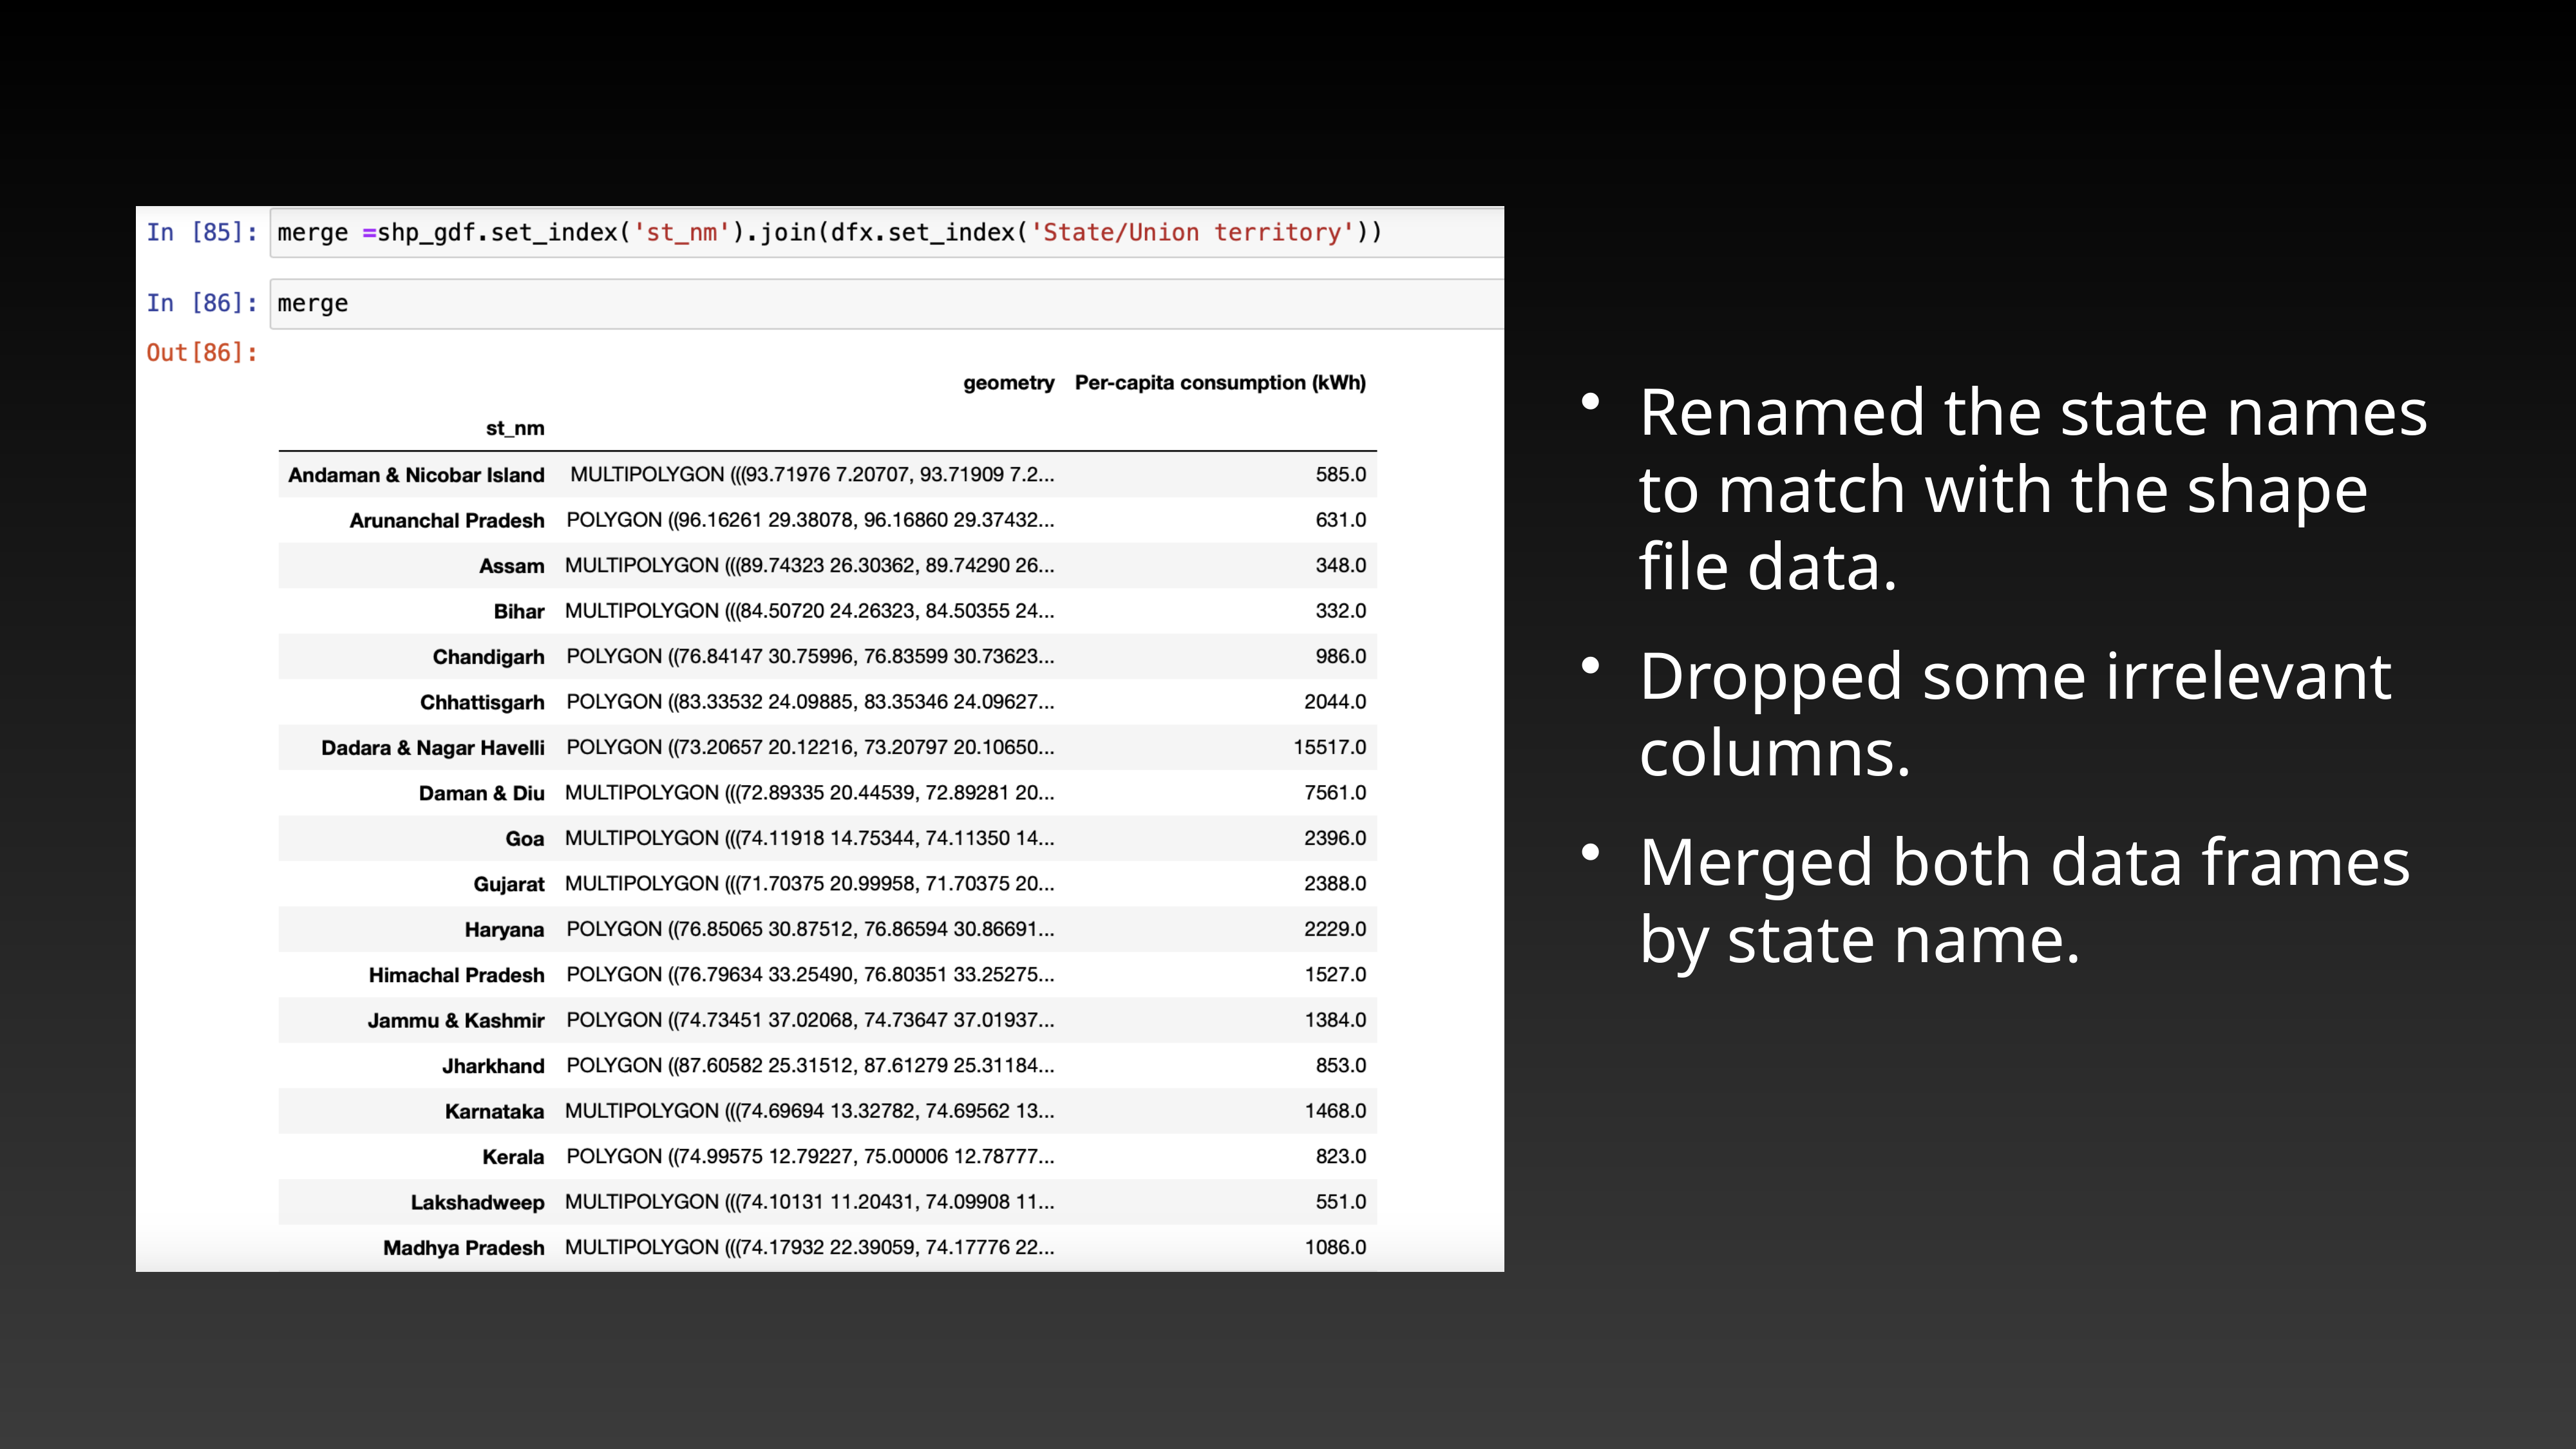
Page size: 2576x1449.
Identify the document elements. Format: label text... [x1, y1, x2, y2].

list Renamed the state names to match with the shape file data. Dropped some irrelevant columns. Merged both data frames by state name. [1574, 365, 2443, 1342]
picture [136, 206, 1504, 1272]
